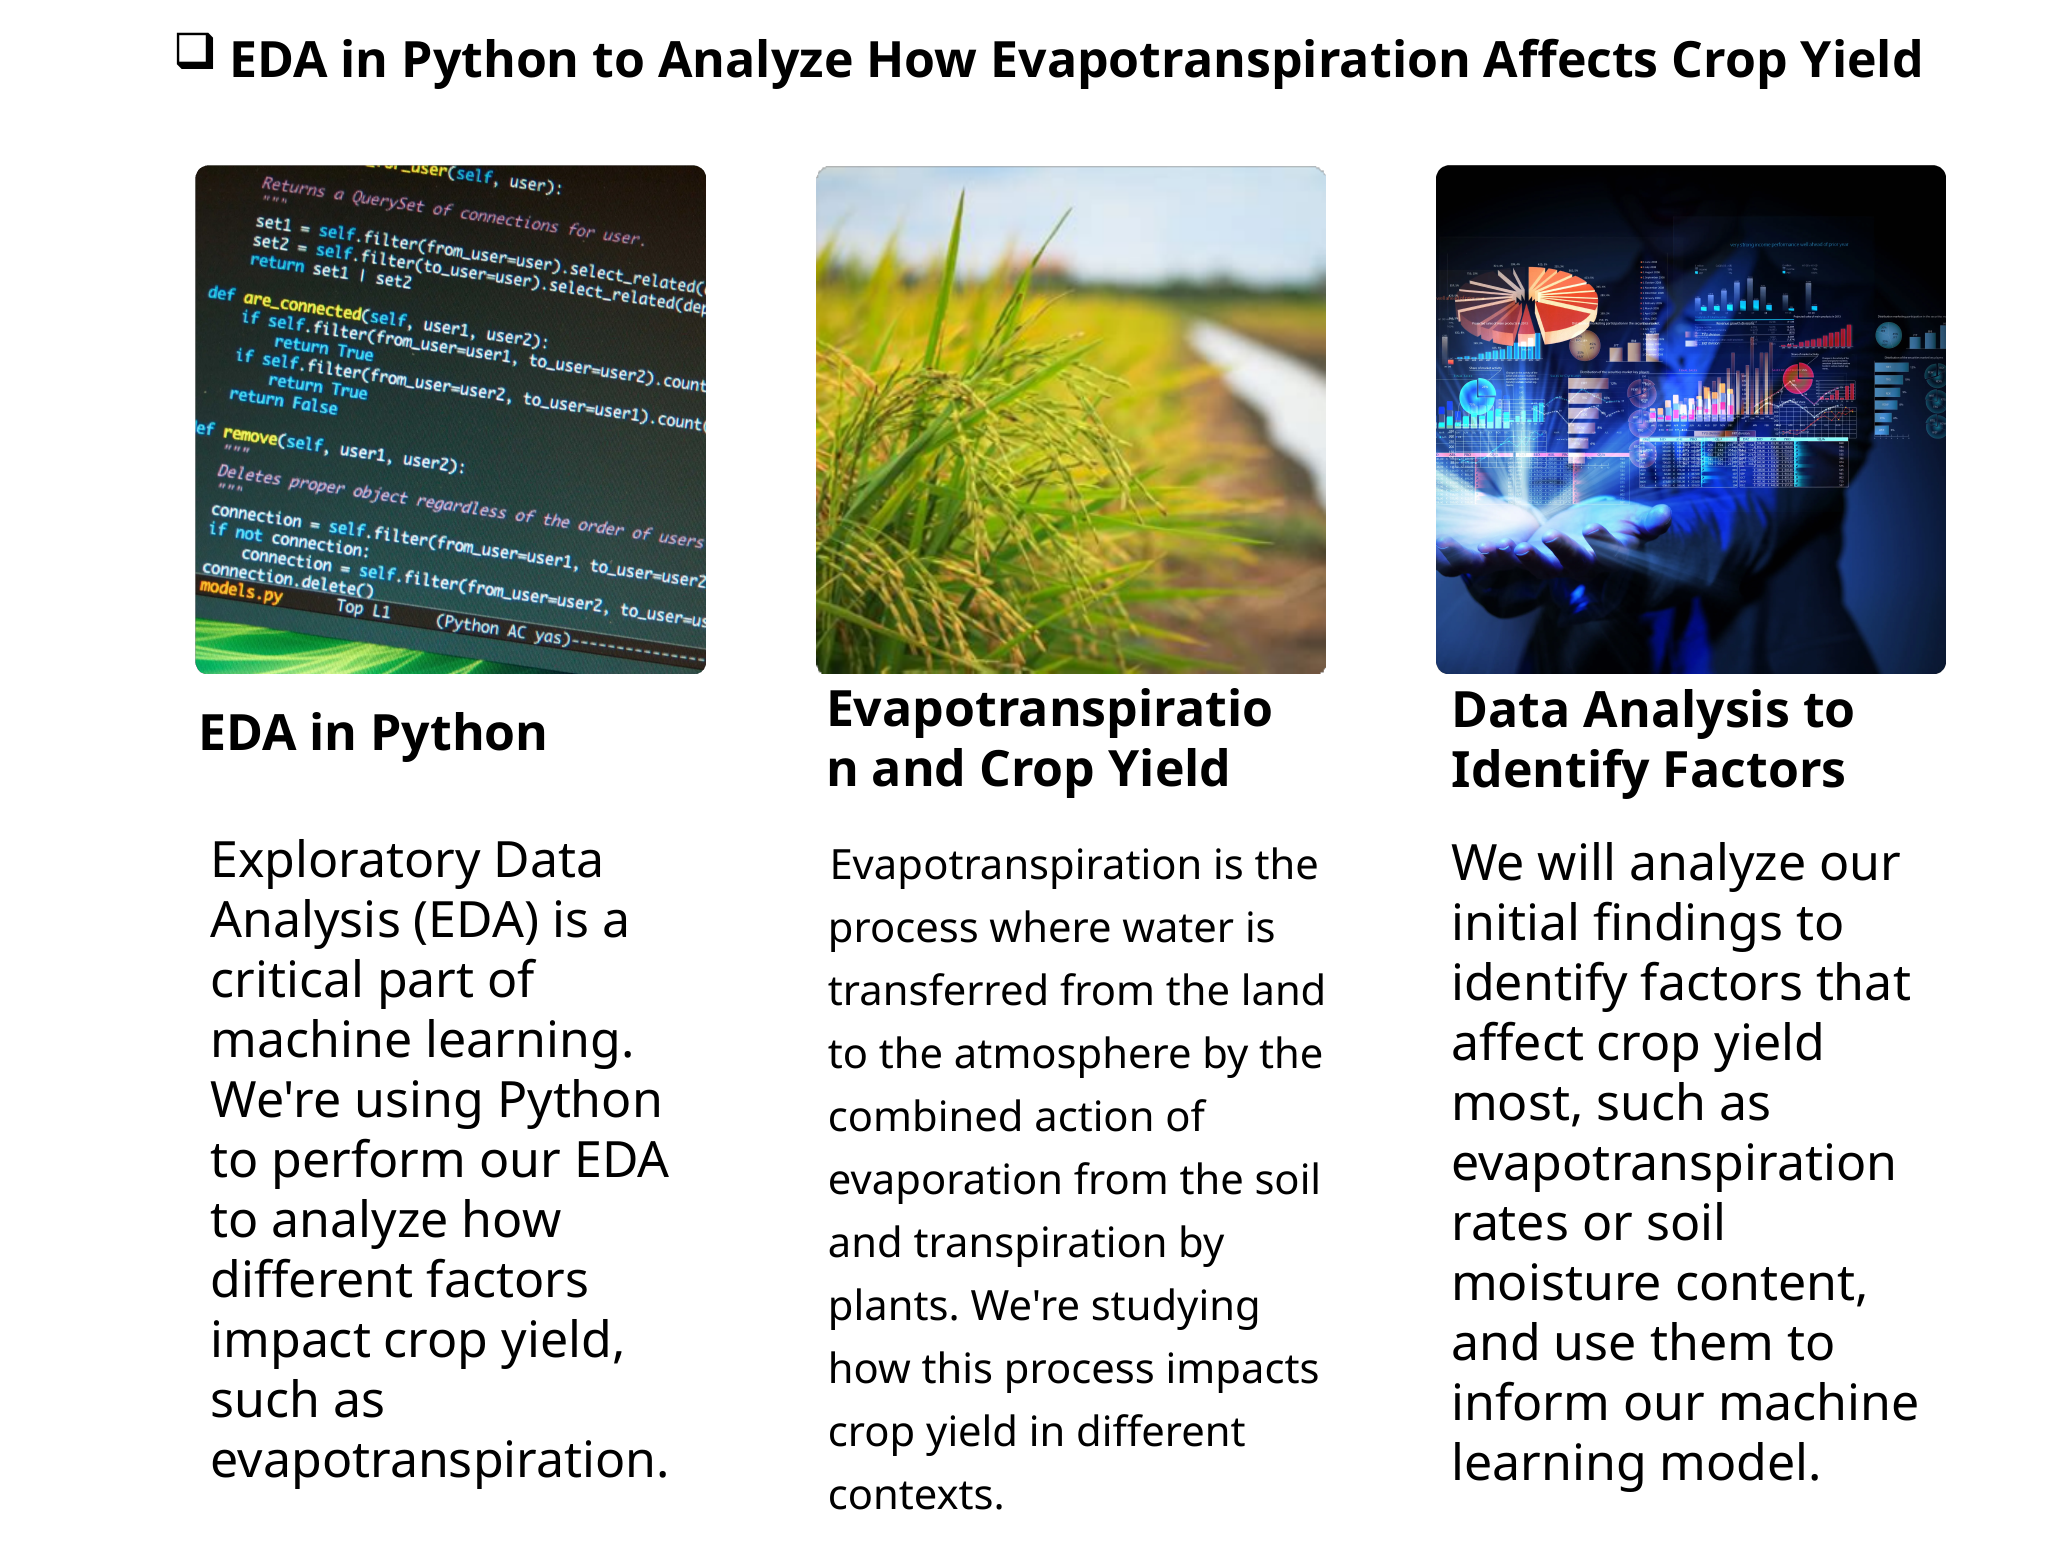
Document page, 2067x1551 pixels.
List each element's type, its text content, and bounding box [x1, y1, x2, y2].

text_box Evapotranspiration is the process where water is transferred from the land to the atmosphere by the combined action of evaporation from the soil and transpiration by plants. We're studying how this process impacts crop yield in different contexts. [825, 823, 1354, 1518]
text_box EDA in Python [195, 697, 685, 761]
text_box Data Analysis to Identify Factors [1437, 670, 1984, 805]
text_box We will analyze our initial findings to identify factors that affect crop yield most, such as evapotranspiration rates or soil moisture content, and use them to inform our machine learning model. [1436, 823, 1946, 1498]
text_box EDA in Python to Analyze How Evapotranspiration Affects Crop Yield [158, 20, 2067, 95]
text_box Exploratory Data Analysis (EDA) is a critical part of machine learning. We're using Python to perform our EDA to analyze how different factors impact crop yield, such as evapotranspiration. [195, 820, 706, 1495]
text_box Evapotranspiration and Crop Yield [811, 674, 1303, 804]
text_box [195, 165, 1946, 674]
